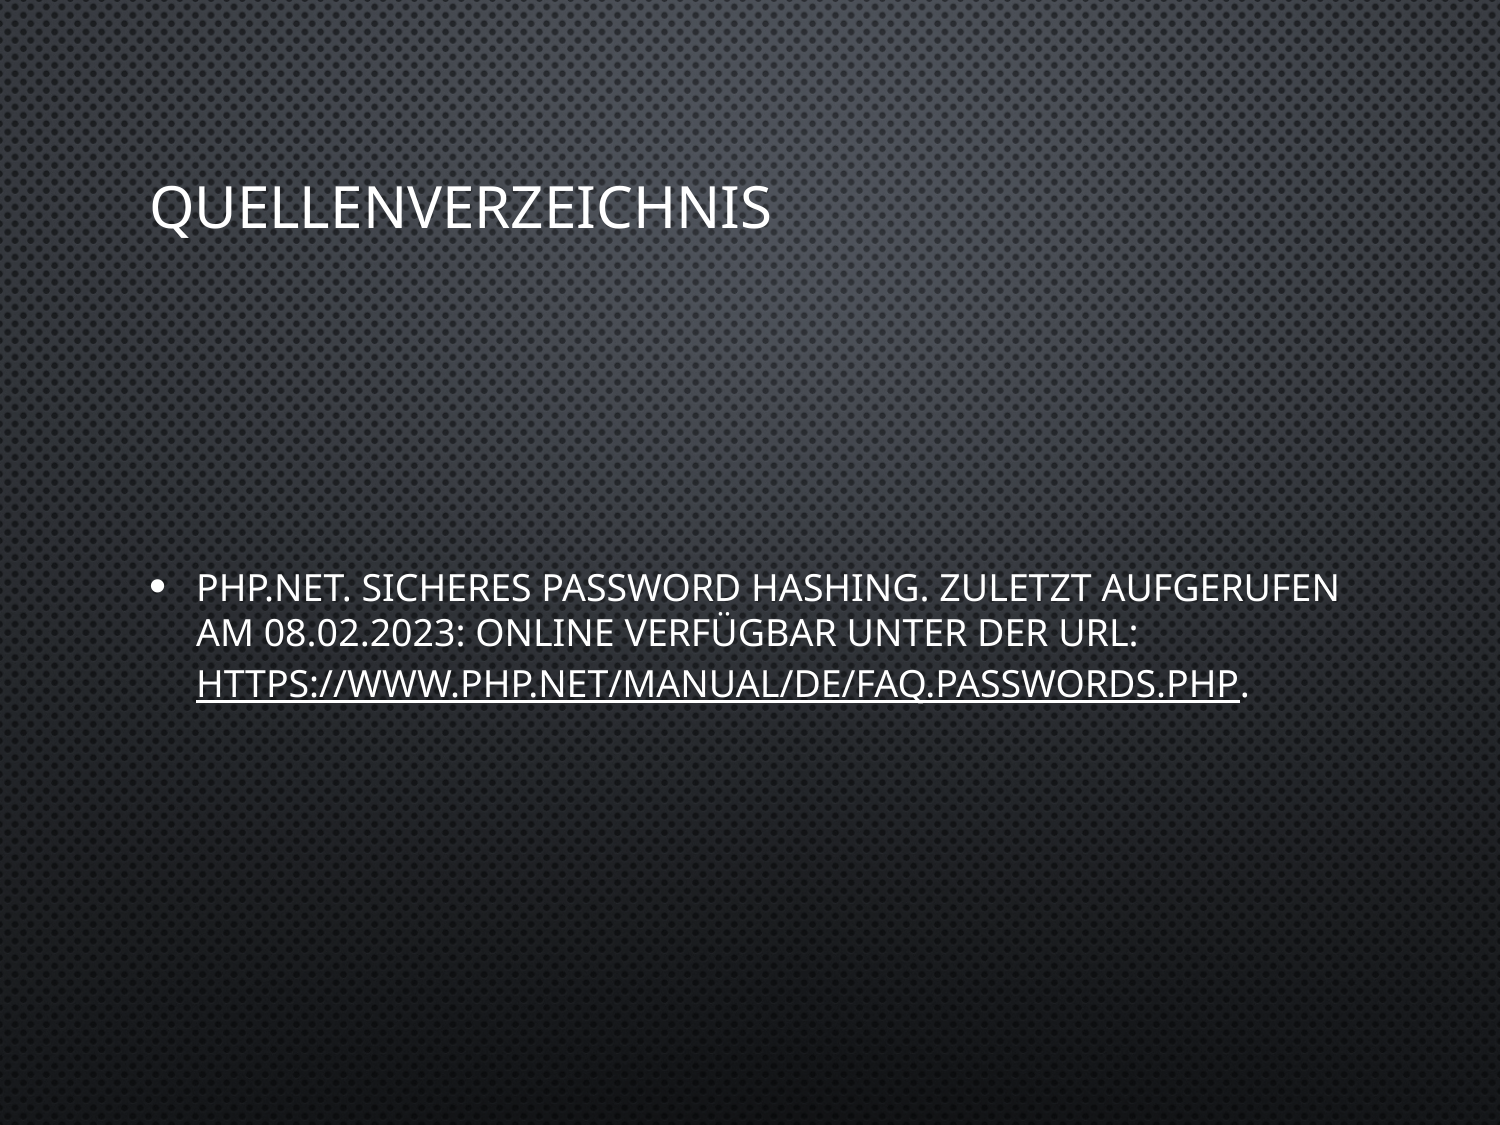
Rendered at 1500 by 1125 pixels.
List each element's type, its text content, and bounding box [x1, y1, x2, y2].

title Quellenverzeichnis [134, 97, 1367, 314]
list php.net. Sicheres Password Hashing. Zuletzt aufgerufen am 08.02.2023: Online verfügbar unter der URL: https://www.php.net/manual/de/faq.passwords.php. [134, 338, 1367, 1001]
